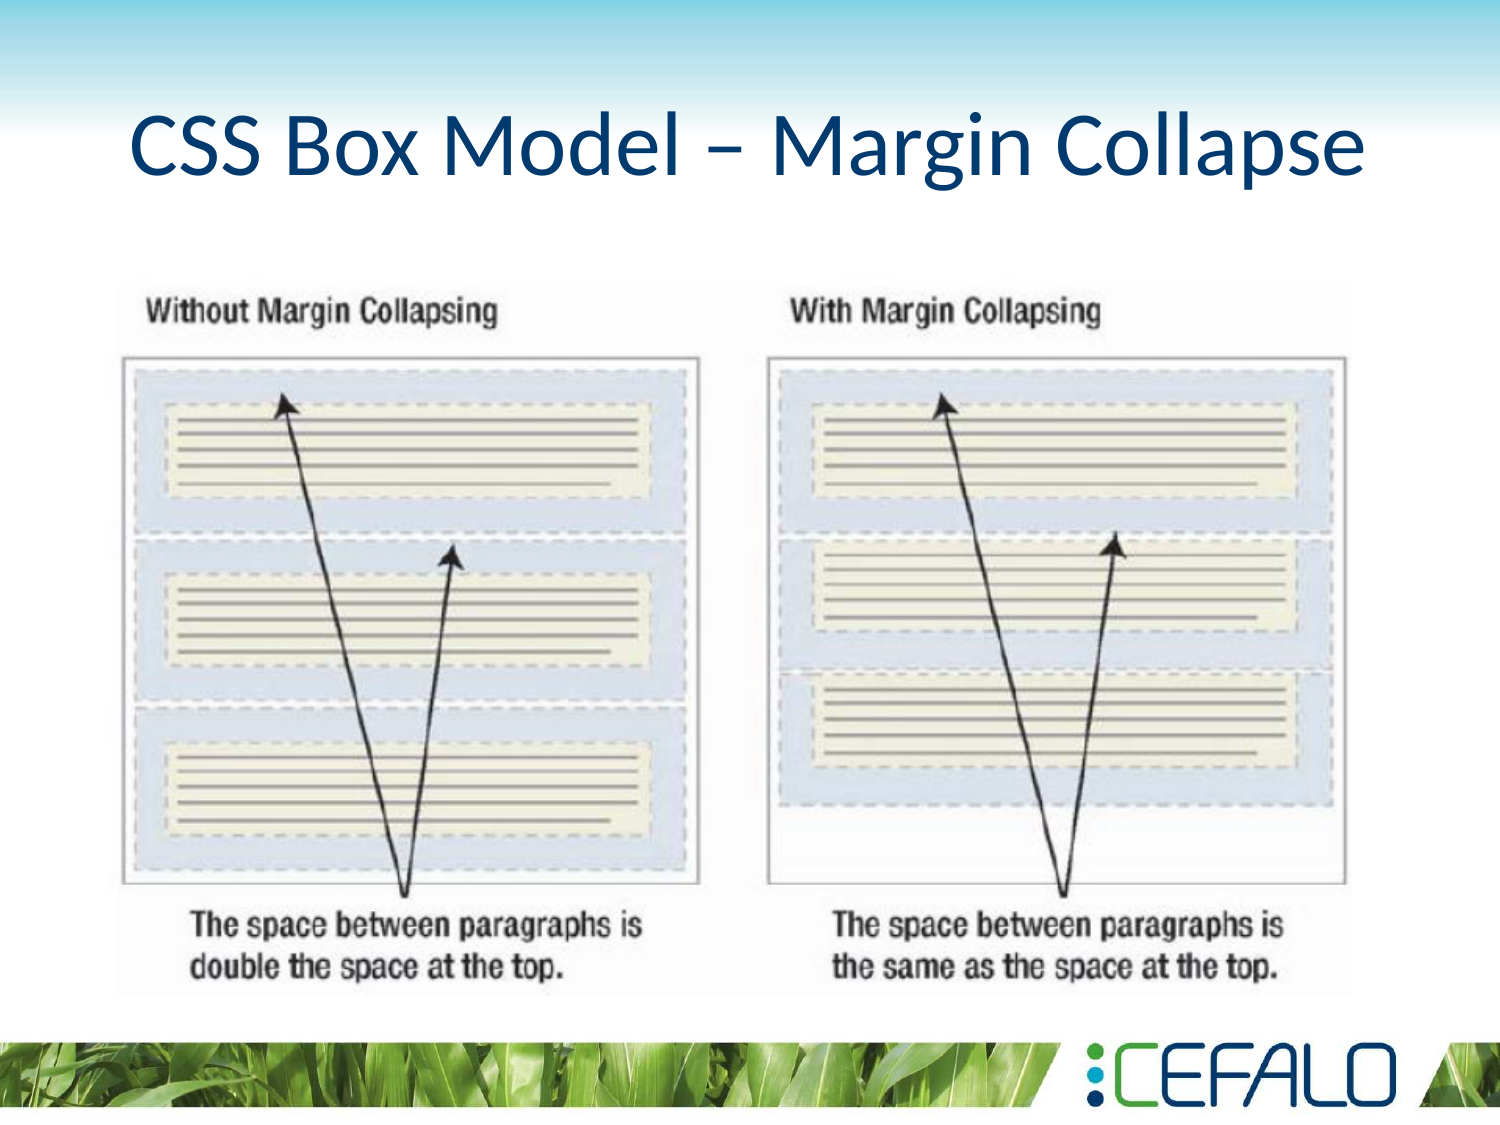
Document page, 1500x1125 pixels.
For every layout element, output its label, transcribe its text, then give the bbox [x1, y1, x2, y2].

picture [0, 0, 1500, 1125]
title CSS Box Model – Margin Collapse [75, 45, 1425, 233]
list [90, 271, 1410, 996]
